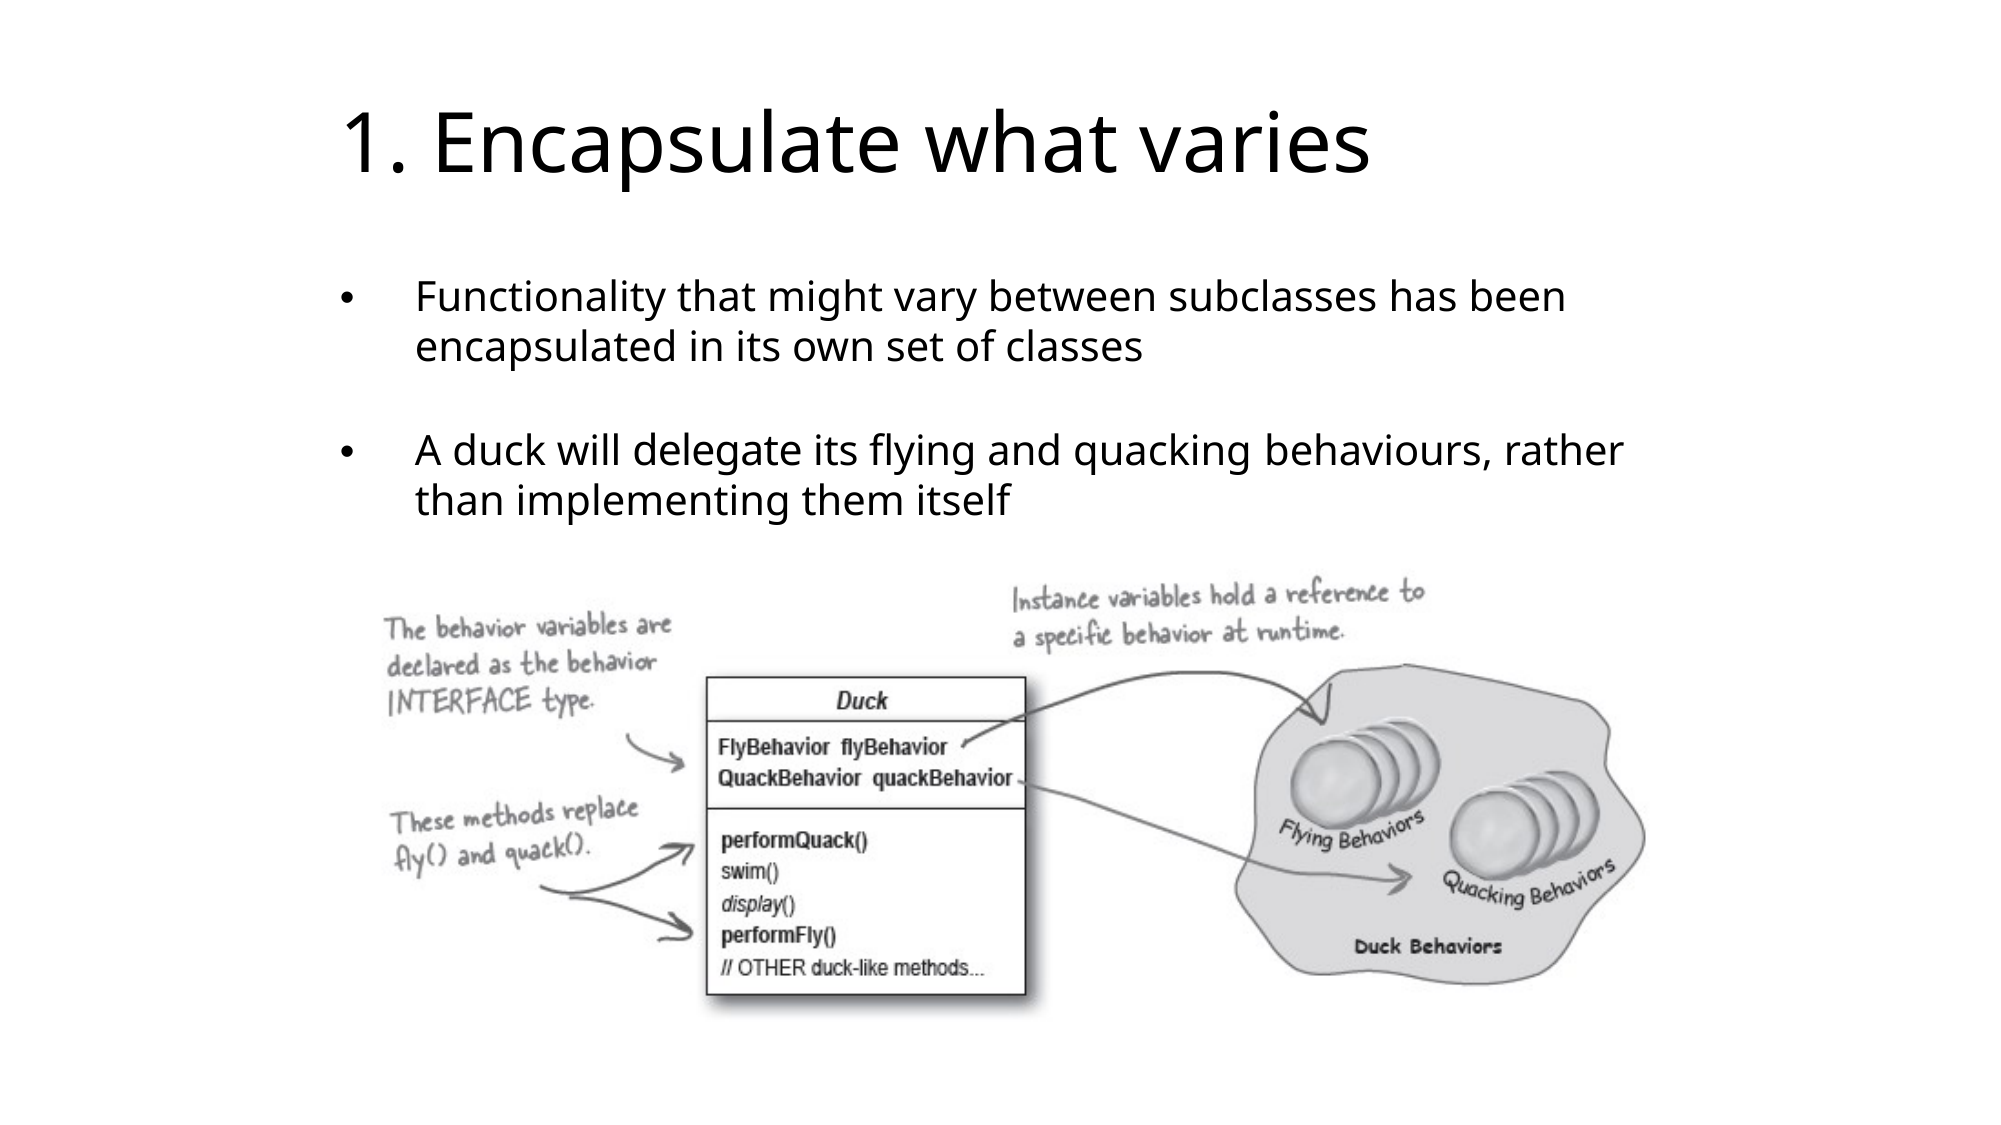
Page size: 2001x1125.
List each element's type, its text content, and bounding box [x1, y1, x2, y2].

text_box • Functionality that might vary between subclasses has been encapsulated in its own set of classes • A duck will delegate its flying and quacking behaviours, rather than implementing them itself [337, 270, 1662, 524]
title 1. Encapsulate what varies [337, 88, 1447, 270]
text_box [324, 540, 1675, 1027]
